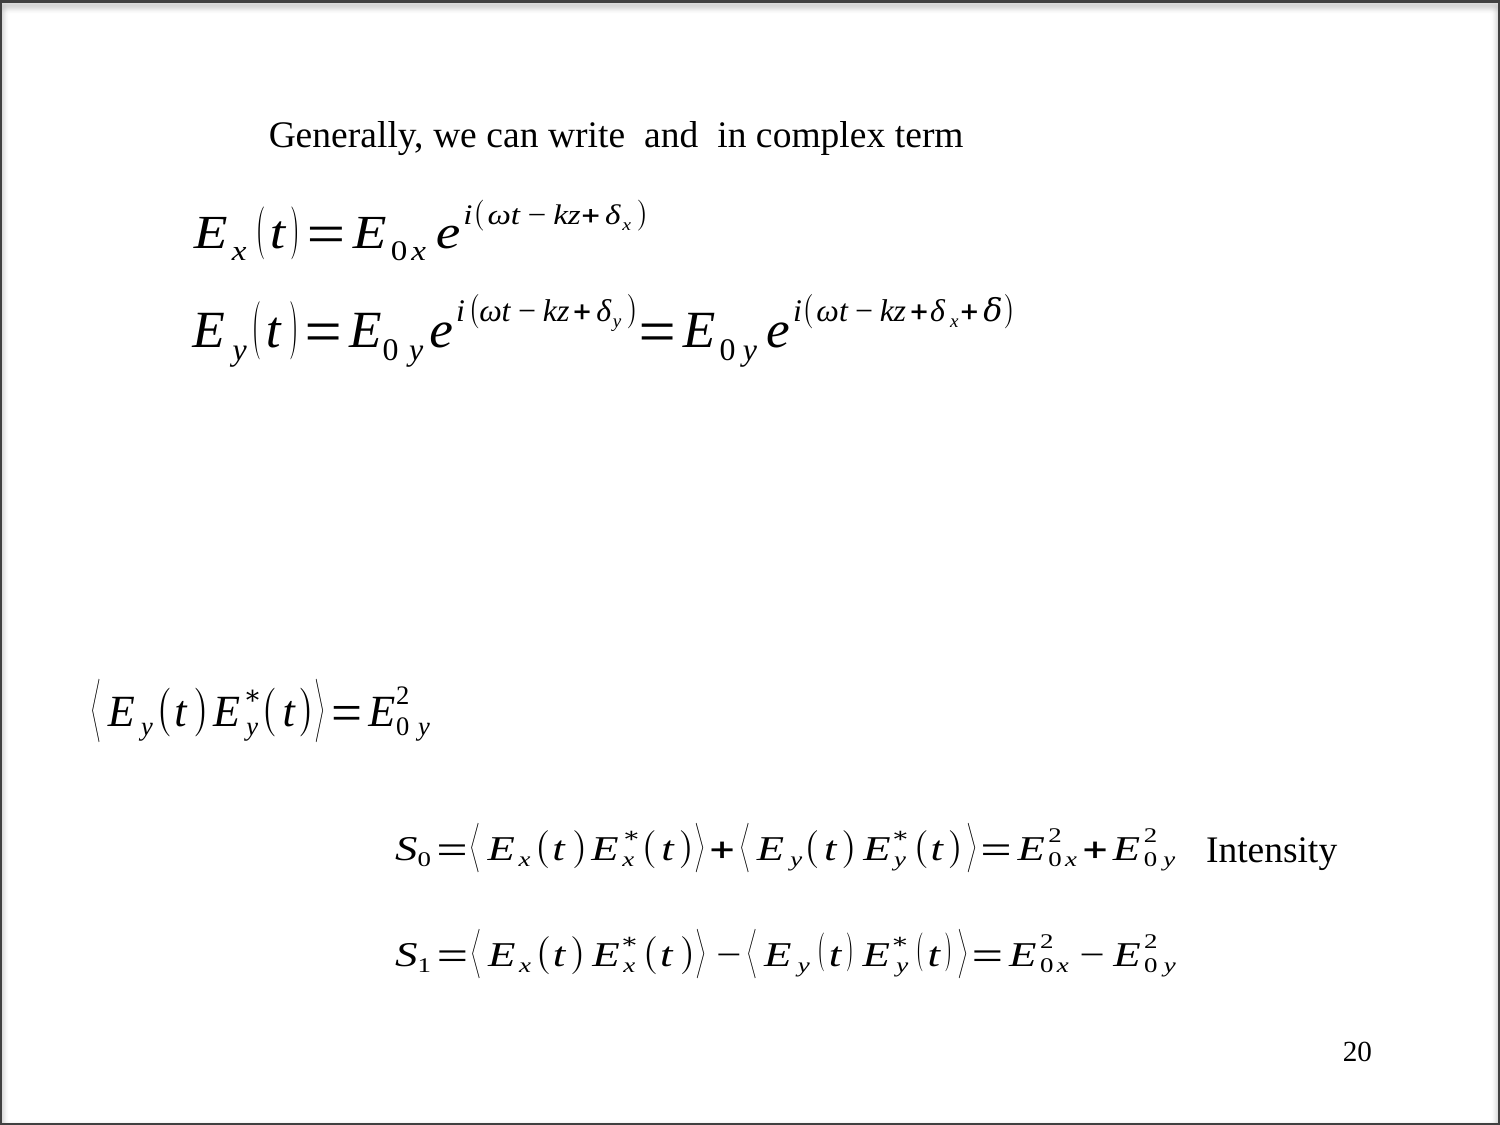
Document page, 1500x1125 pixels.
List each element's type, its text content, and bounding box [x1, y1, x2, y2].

text_box [0, 0, 1500, 1125]
text_box Intensity [1191, 817, 1353, 877]
slide_number 20 [1074, 1024, 1388, 1101]
text_box [280, 194, 1219, 348]
